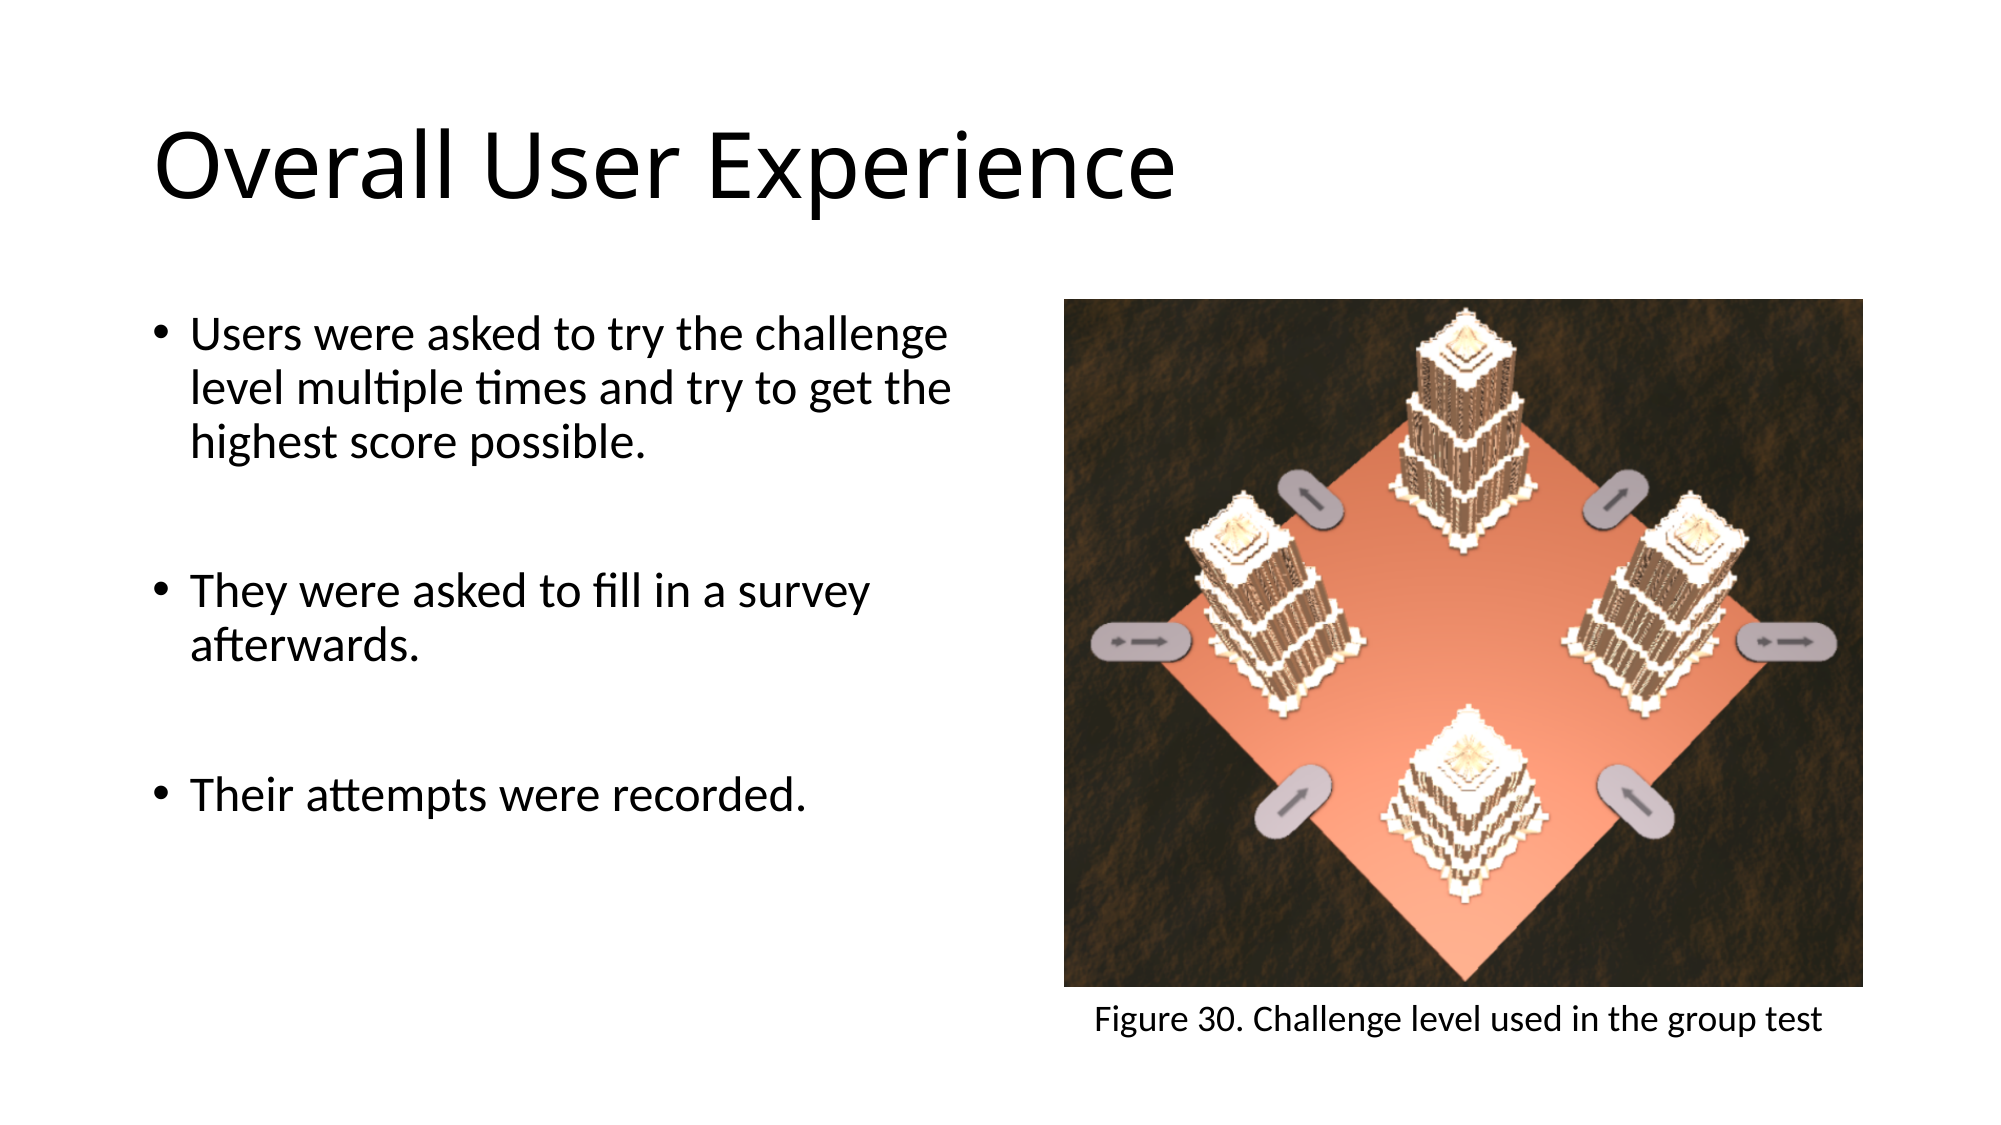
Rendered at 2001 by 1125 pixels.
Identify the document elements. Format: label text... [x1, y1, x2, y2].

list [1063, 299, 1863, 987]
title Overall User Experience [137, 59, 1863, 278]
text_box Figure 30. Challenge level used in the group test [1079, 987, 1848, 1047]
list Users were asked to try the challenge level multiple times and try to get the highest score possible. They were asked to fill in a survey afterwards. Their attempts were recorded. [137, 299, 988, 1014]
